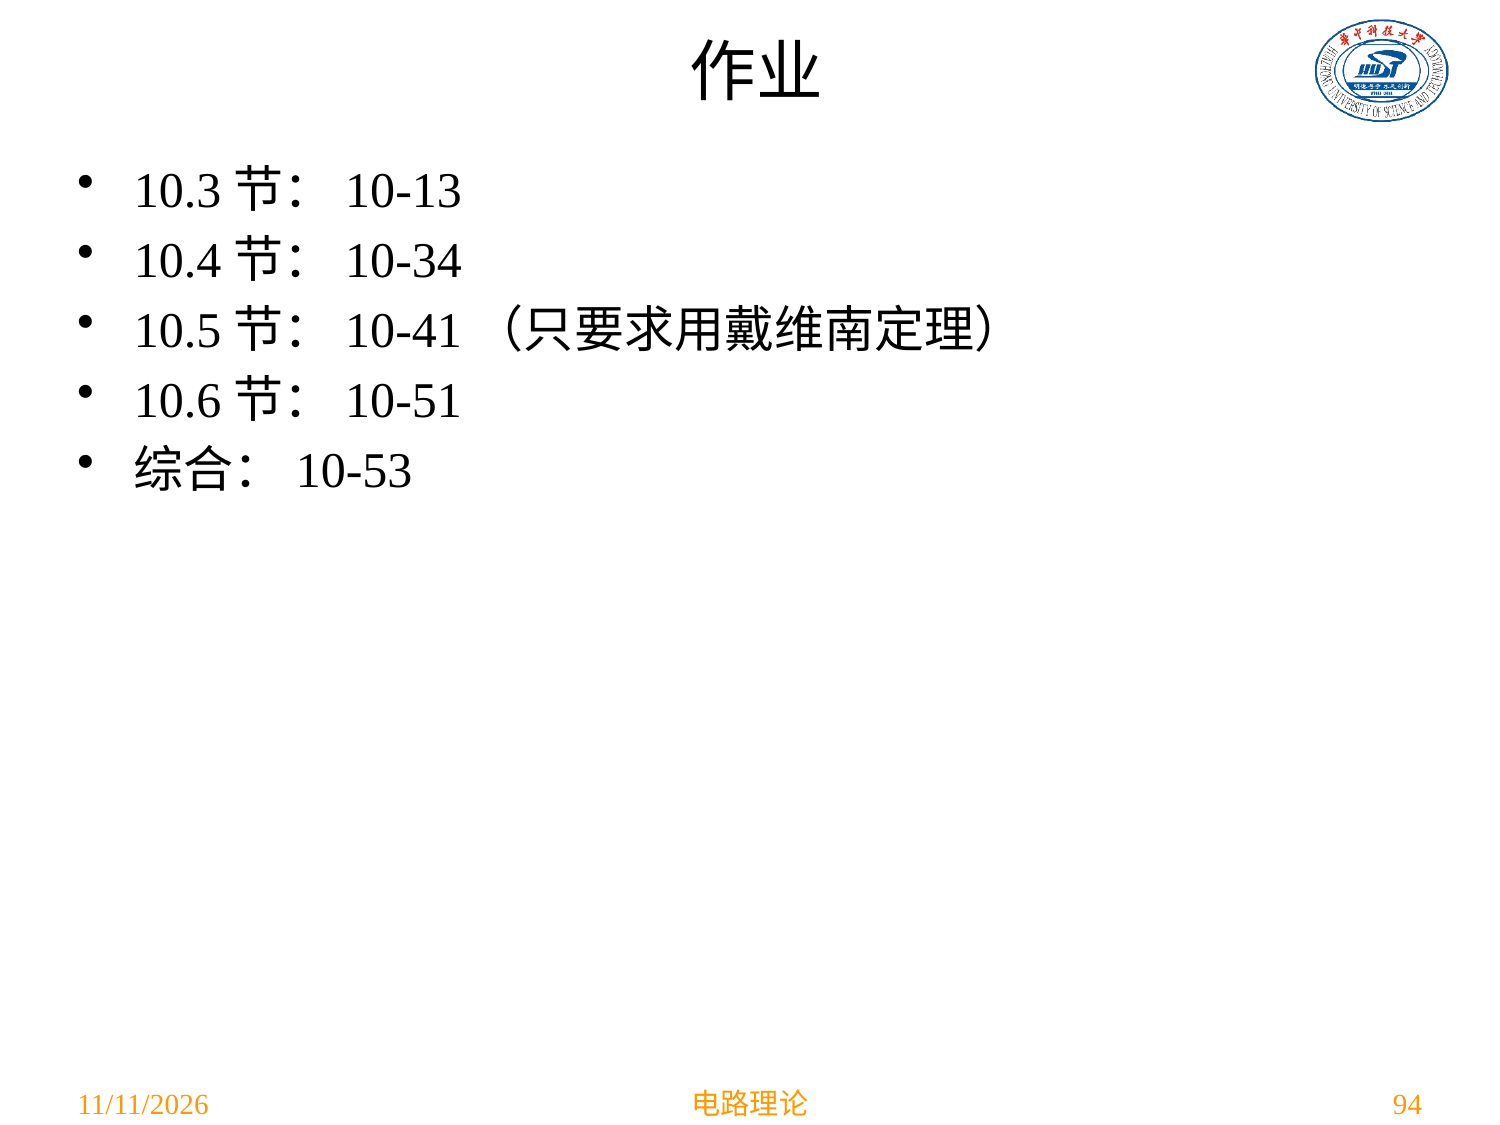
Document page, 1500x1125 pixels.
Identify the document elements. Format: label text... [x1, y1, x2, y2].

footer 电路理论 [512, 1078, 988, 1125]
slide_number 94 [1125, 1078, 1438, 1125]
list 10.3节：10-13 10.4节：10-34 10.5节：10-41（只要求用戴维南定理） 10.6节：10-51 综合：10-53 [62, 149, 1424, 1000]
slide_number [62, 1078, 375, 1125]
picture [1305, 13, 1459, 125]
title 作业 [62, 31, 1450, 106]
